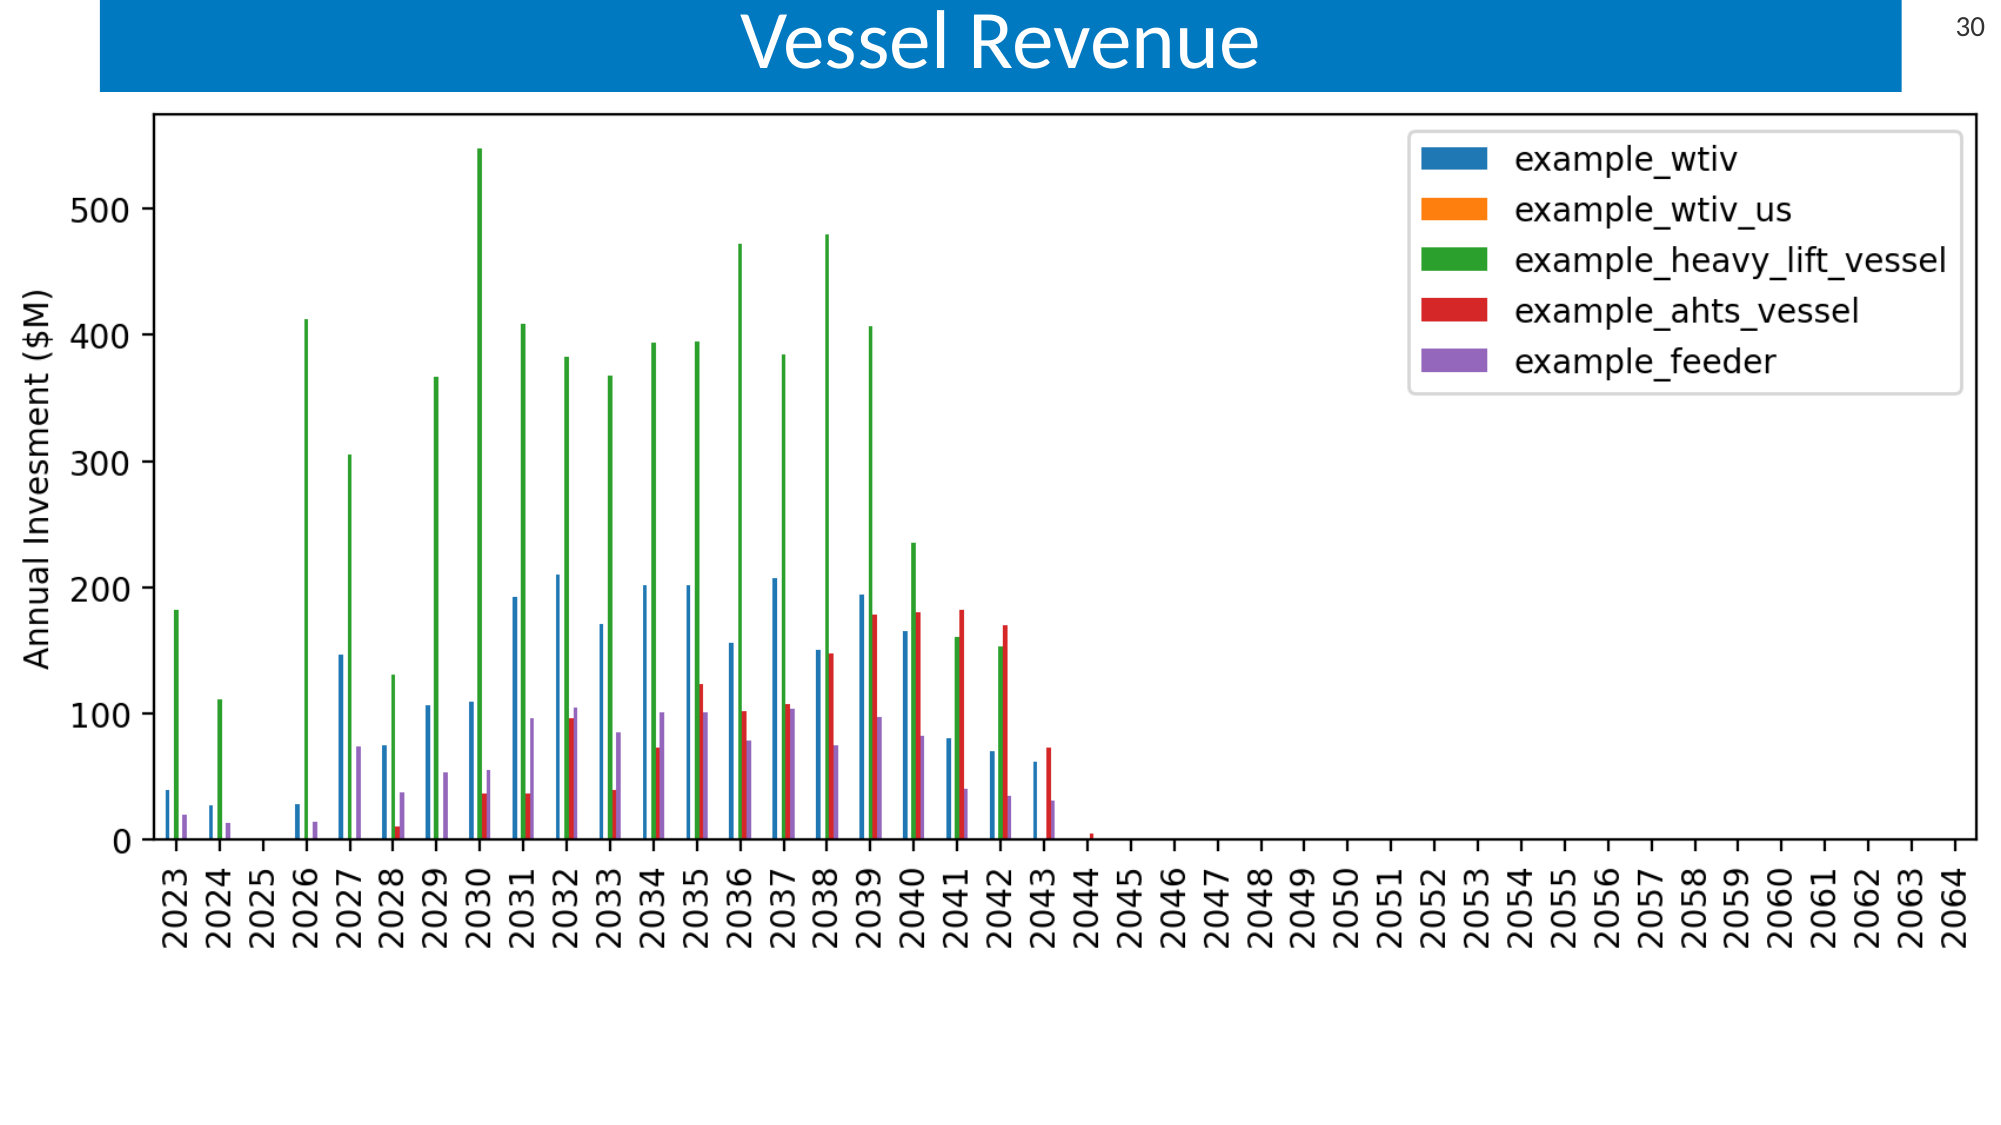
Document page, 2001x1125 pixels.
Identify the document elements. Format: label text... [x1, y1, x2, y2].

title Vessel Revenue [99, 0, 1902, 91]
picture [0, 92, 2000, 969]
